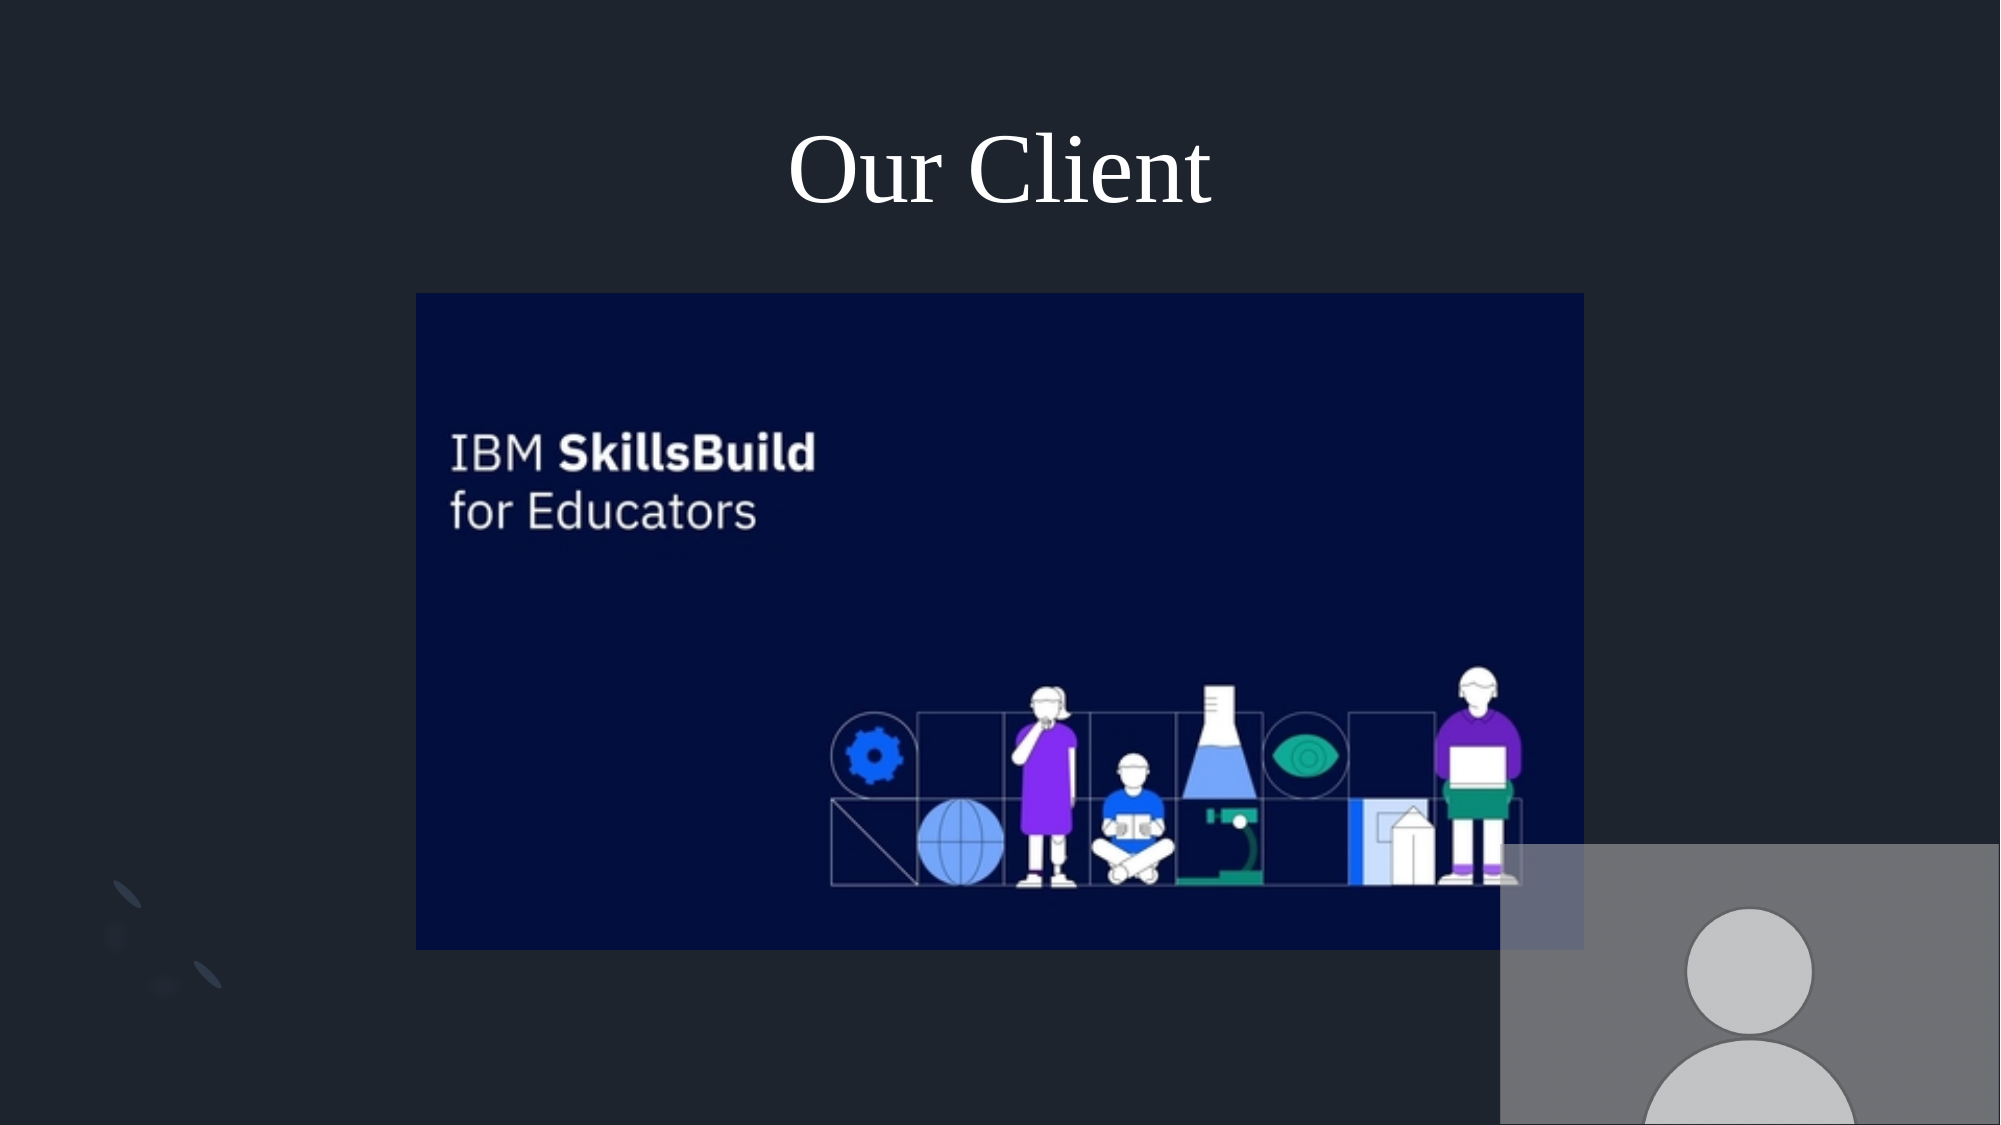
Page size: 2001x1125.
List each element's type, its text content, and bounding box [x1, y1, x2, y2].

picture [416, 293, 2000, 1125]
title Our Client [90, 90, 1910, 309]
